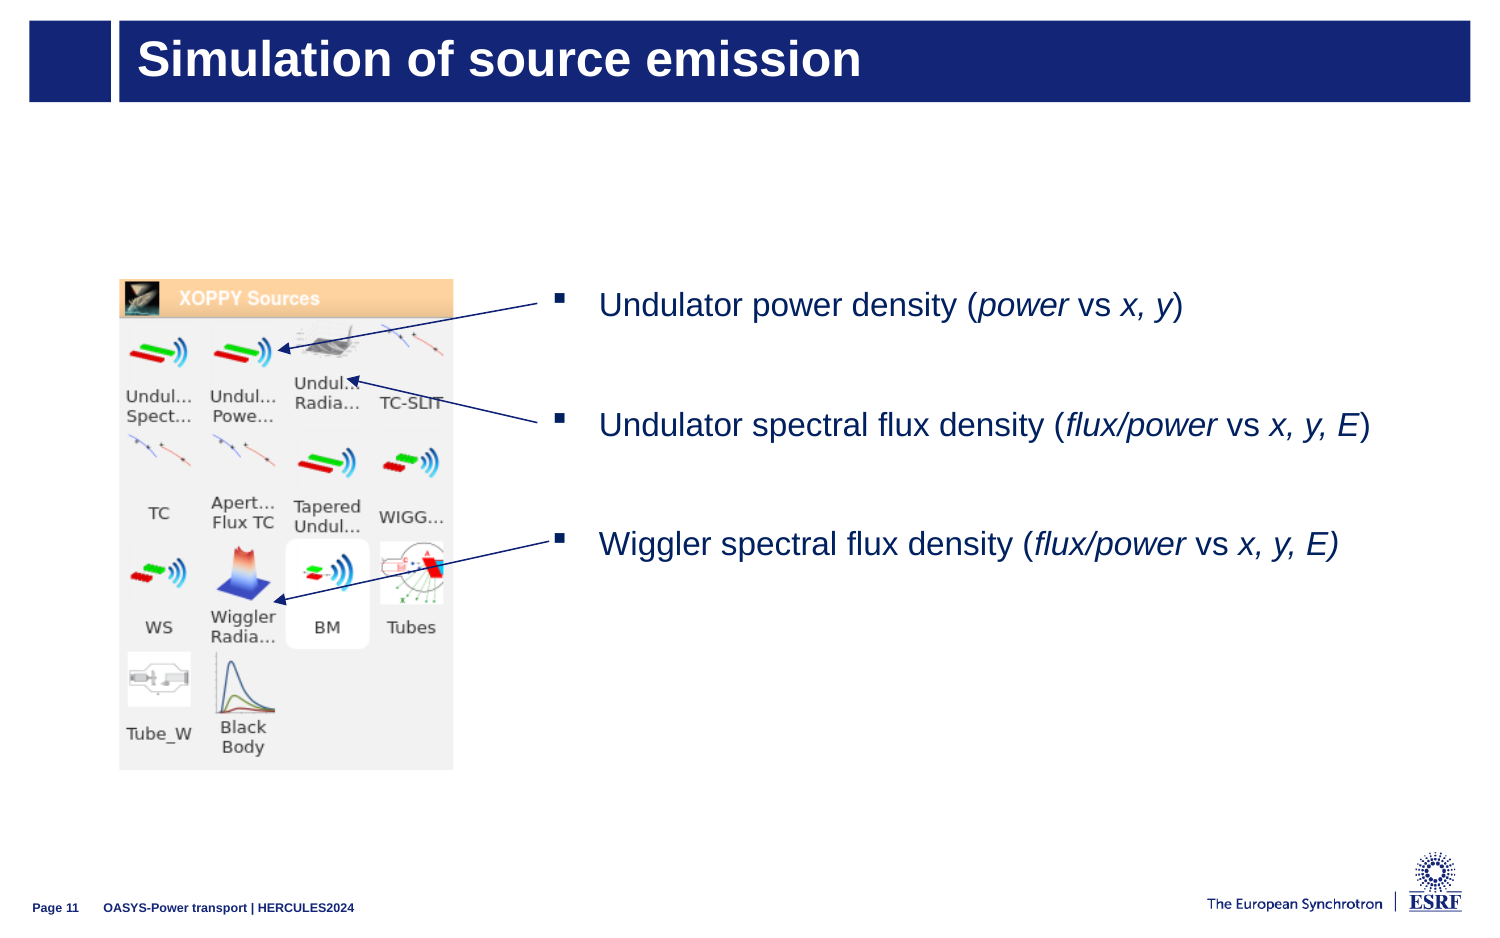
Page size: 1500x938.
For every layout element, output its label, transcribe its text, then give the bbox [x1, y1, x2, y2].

picture [118, 279, 454, 770]
text_box Undulator power density (power vs x, y) Undulator spectral flux density (flux/power vs x, y, E) Wiggler spectral flux density (flux/power vs x, y, E) [537, 275, 1471, 570]
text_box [272, 540, 550, 603]
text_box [346, 378, 538, 425]
title Simulation of source emission [119, 20, 1471, 103]
footer OASYS-Power transport | HERCULES2024 [103, 886, 1108, 916]
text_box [277, 303, 538, 351]
picture [1175, 831, 1500, 938]
slide_number Page 11 [32, 886, 101, 916]
